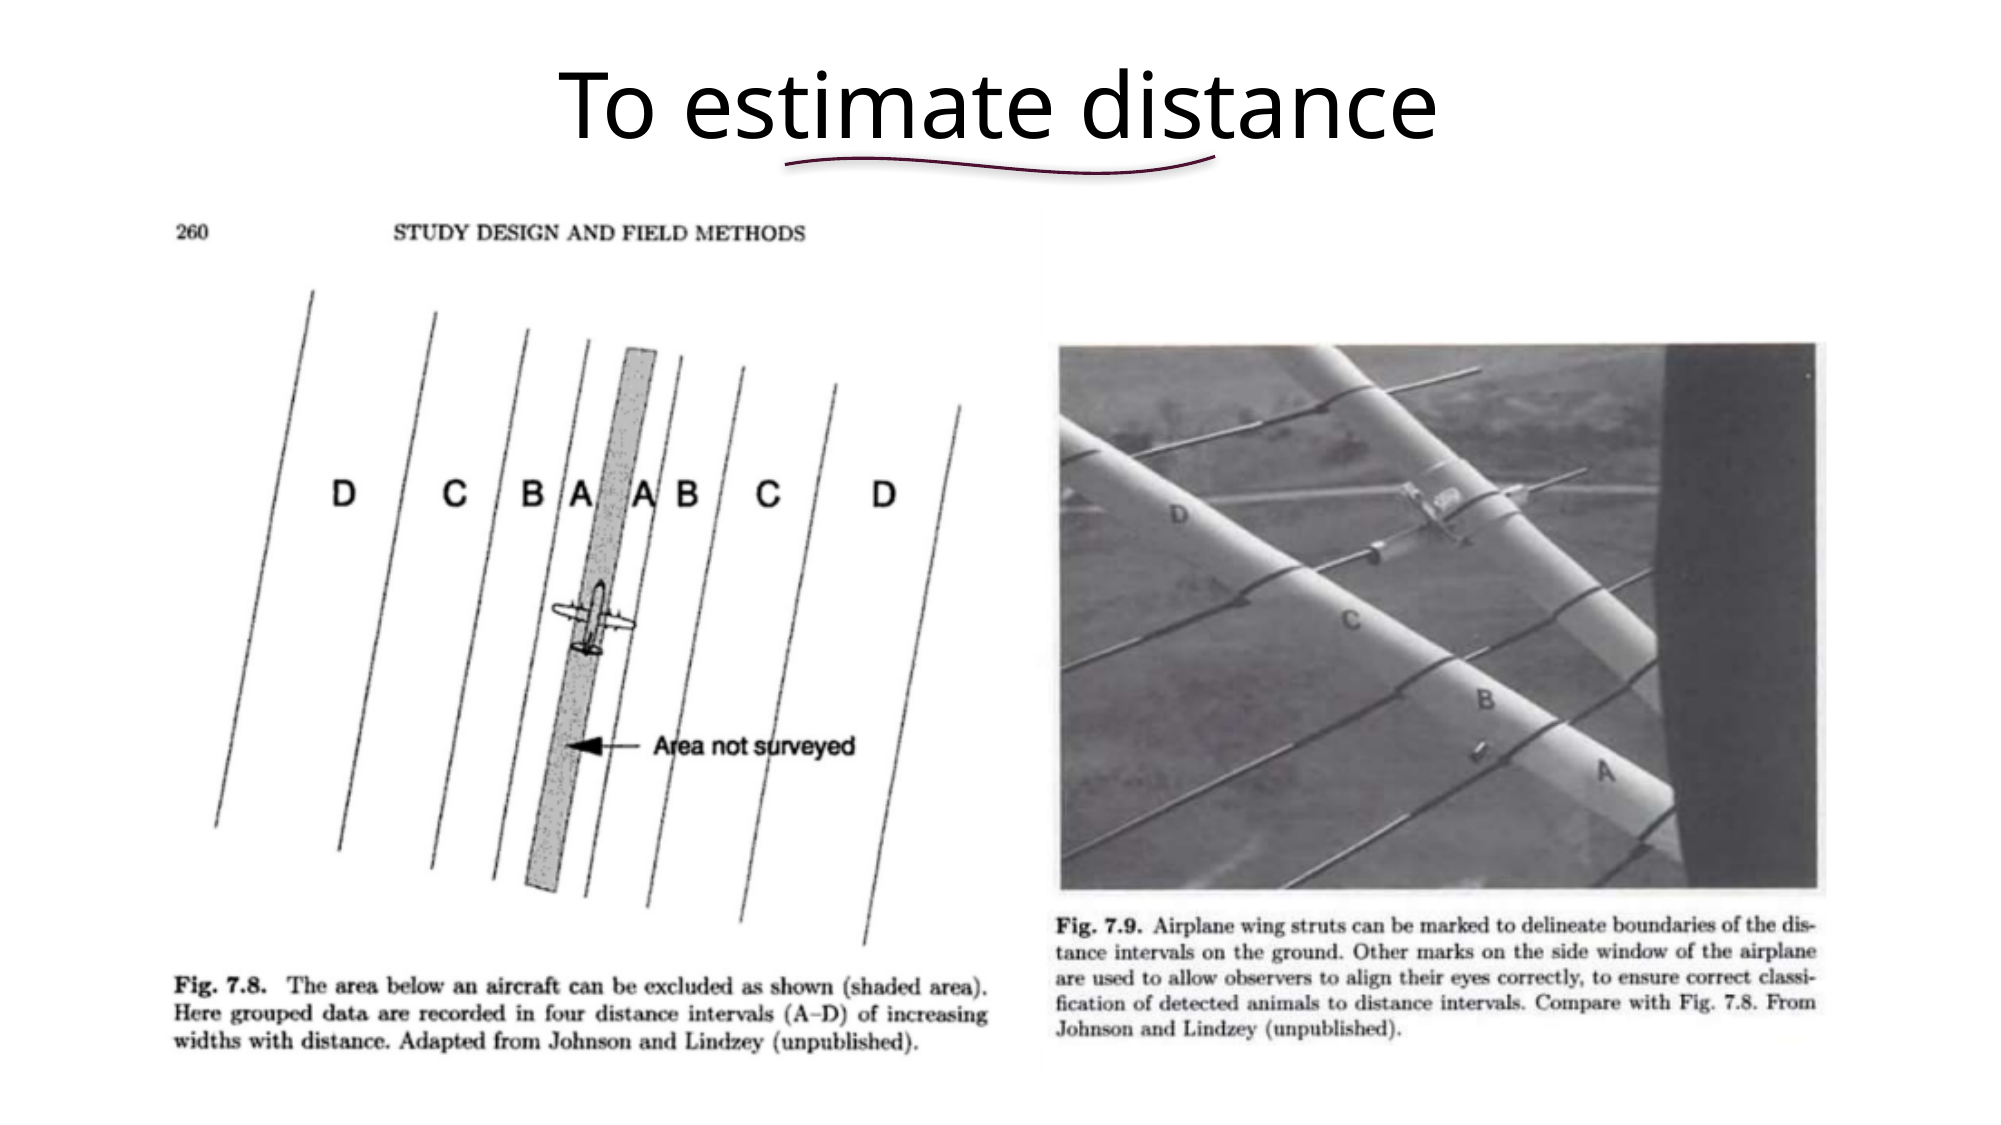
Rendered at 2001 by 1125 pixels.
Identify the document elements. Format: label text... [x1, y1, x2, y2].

text_box [784, 156, 1216, 174]
title To estimate distance [0, 0, 2000, 218]
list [139, 204, 1861, 1112]
